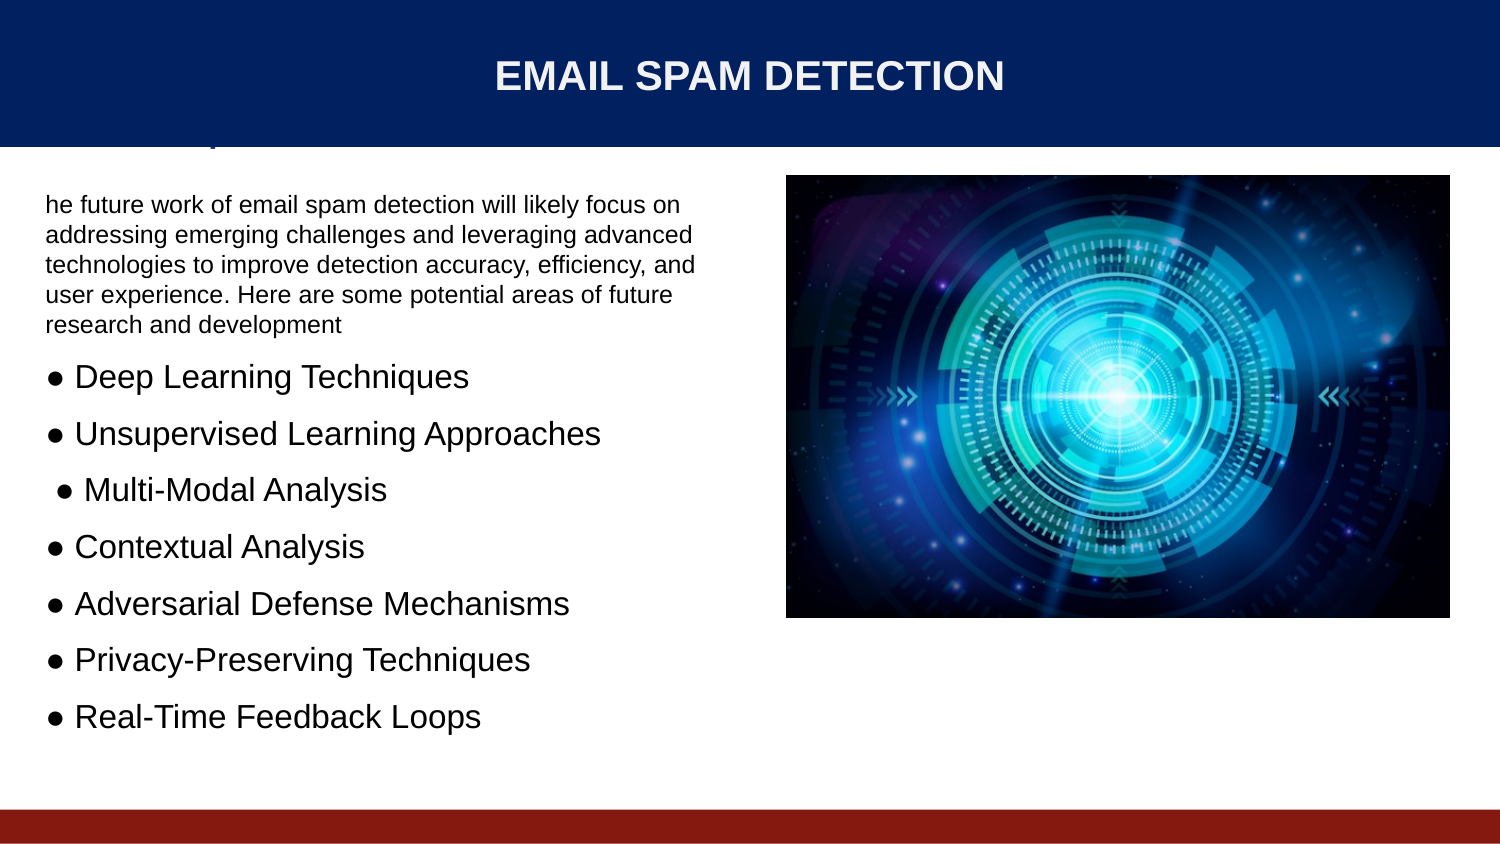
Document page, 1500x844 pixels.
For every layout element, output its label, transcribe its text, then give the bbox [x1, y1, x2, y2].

text_box he future work of email spam detection will likely focus on addressing emerging challenges and leveraging advanced technologies to improve detection accuracy, efficiency, and user experience. Here are some potential areas of future research and development ● Deep Learning Techniques ● Unsupervised Learning Approaches ● Multi-Modal Analysis ● Contextual Analysis ● Adversarial Defense Mechanisms ● Privacy-Preserving Techniques ● Real-Time Feedback Loops [30, 174, 750, 844]
picture [785, 175, 1451, 618]
text_box EMAIL SPAM DETECTION [0, 0, 1500, 147]
